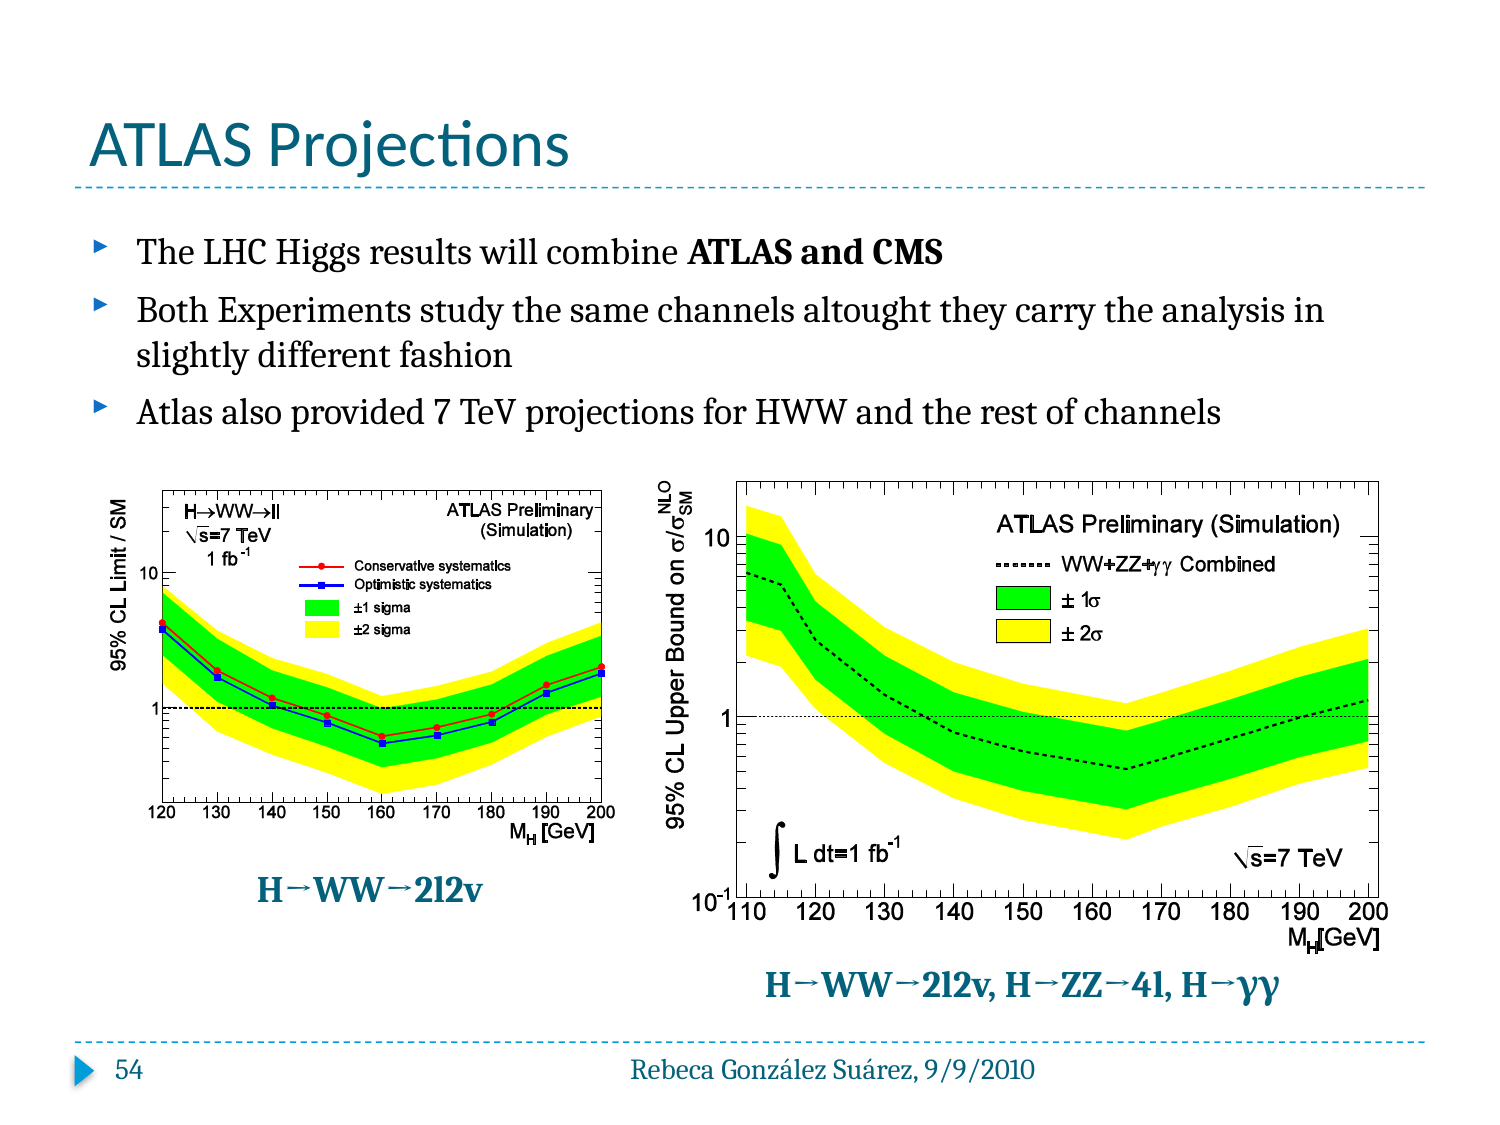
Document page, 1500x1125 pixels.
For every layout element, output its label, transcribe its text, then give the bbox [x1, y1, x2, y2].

list The LHC Higgs results will combine ATLAS and CMS Both Experiments study the same channels altought they carry the analysis in slightly different fashion Atlas also provided 7 TeV projections for HWW and the rest of channels [76, 219, 1427, 485]
footer Rebeca González Suárez, 9/9/2010 [475, 1042, 1051, 1103]
text_box H→WW→2l2v, H→ZZ→4l, H→γγ [750, 994, 1376, 1012]
picture [100, 479, 618, 847]
text_box H→WW→2l2v [242, 859, 526, 918]
slide_number 54 [100, 1042, 426, 1103]
picture [853, 974, 860, 982]
picture [643, 455, 1418, 982]
title ATLAS Projections [75, 24, 1425, 188]
